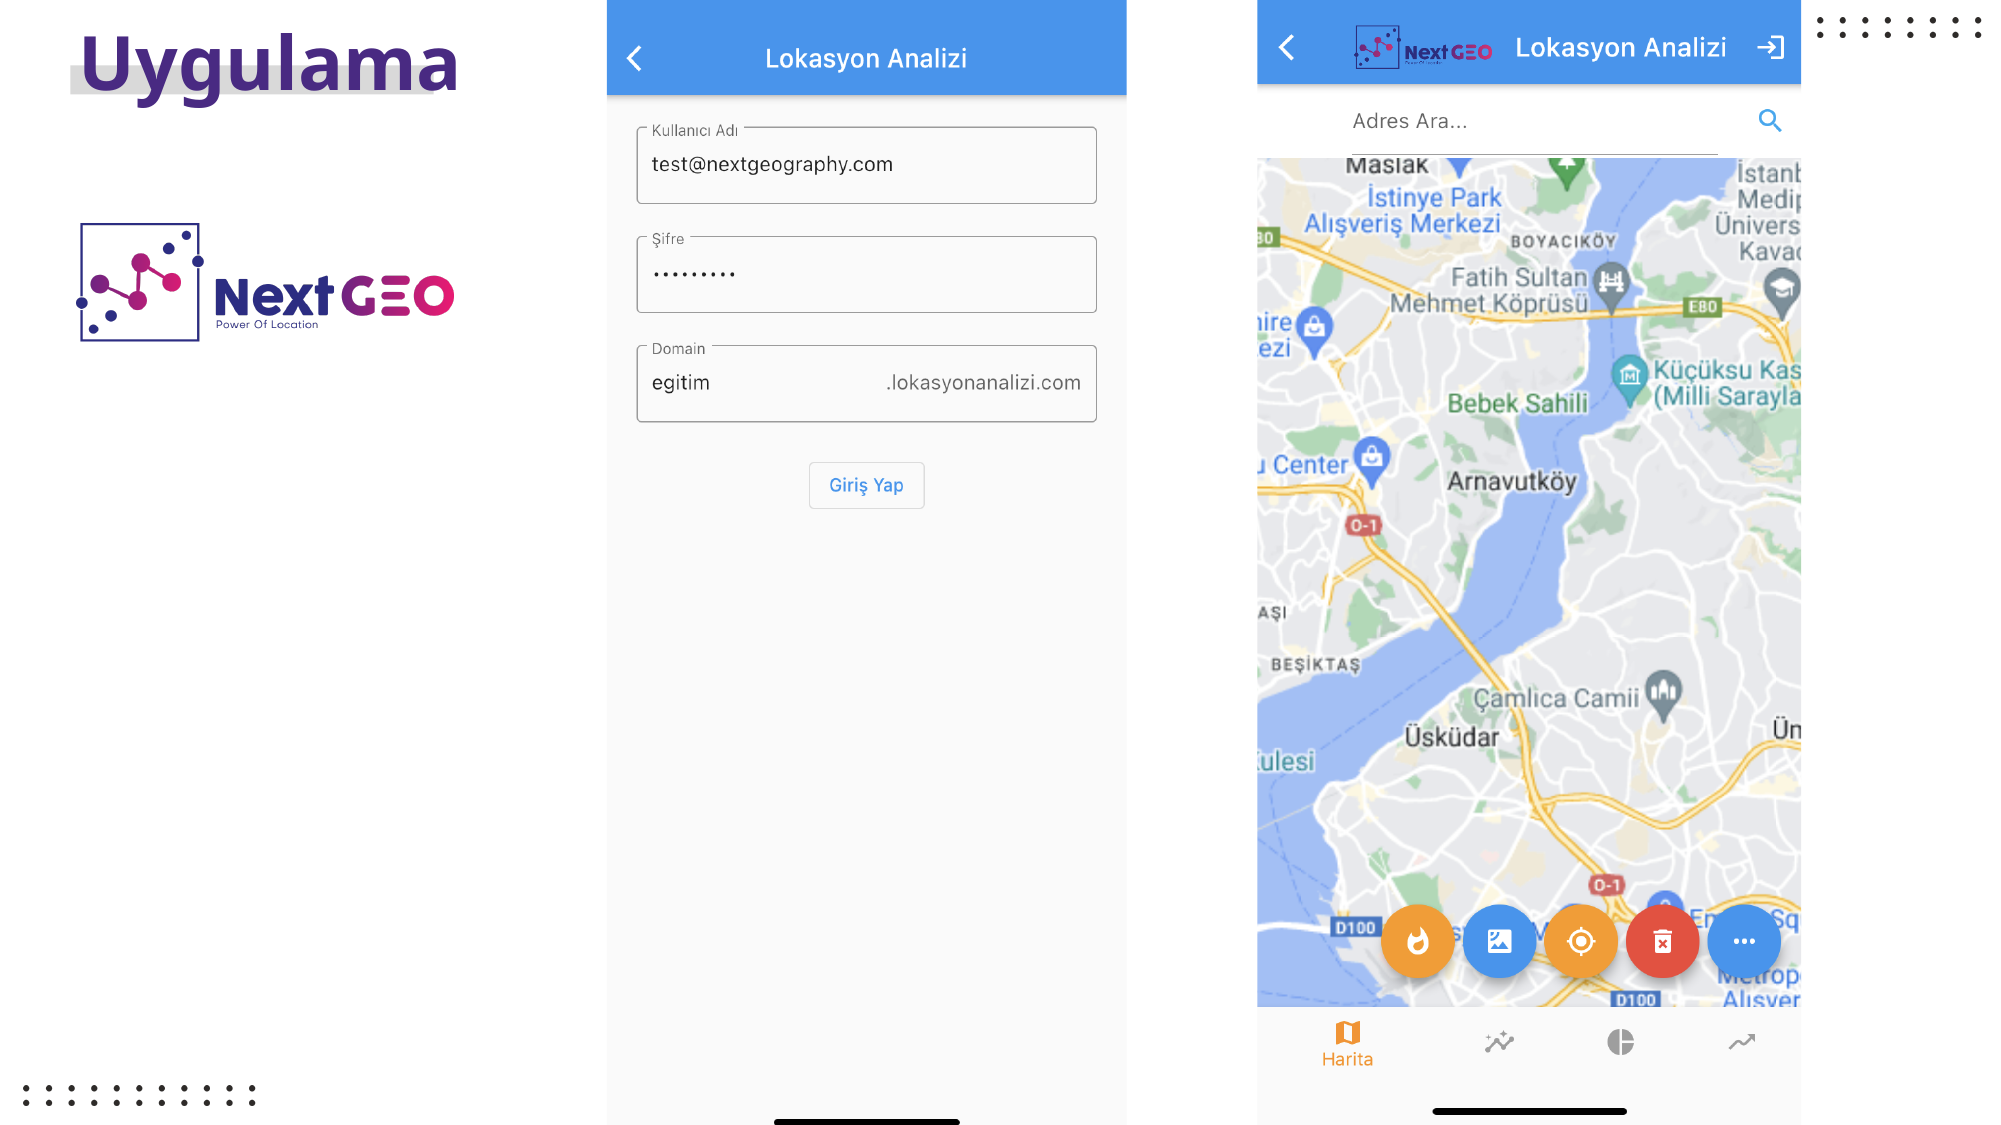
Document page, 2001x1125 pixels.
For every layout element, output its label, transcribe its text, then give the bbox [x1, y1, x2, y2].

text_box Uygulama [64, 35, 606, 115]
picture [1257, 0, 1983, 1125]
picture [70, 217, 459, 347]
picture [21, 1084, 257, 1106]
picture [606, 0, 1127, 1125]
